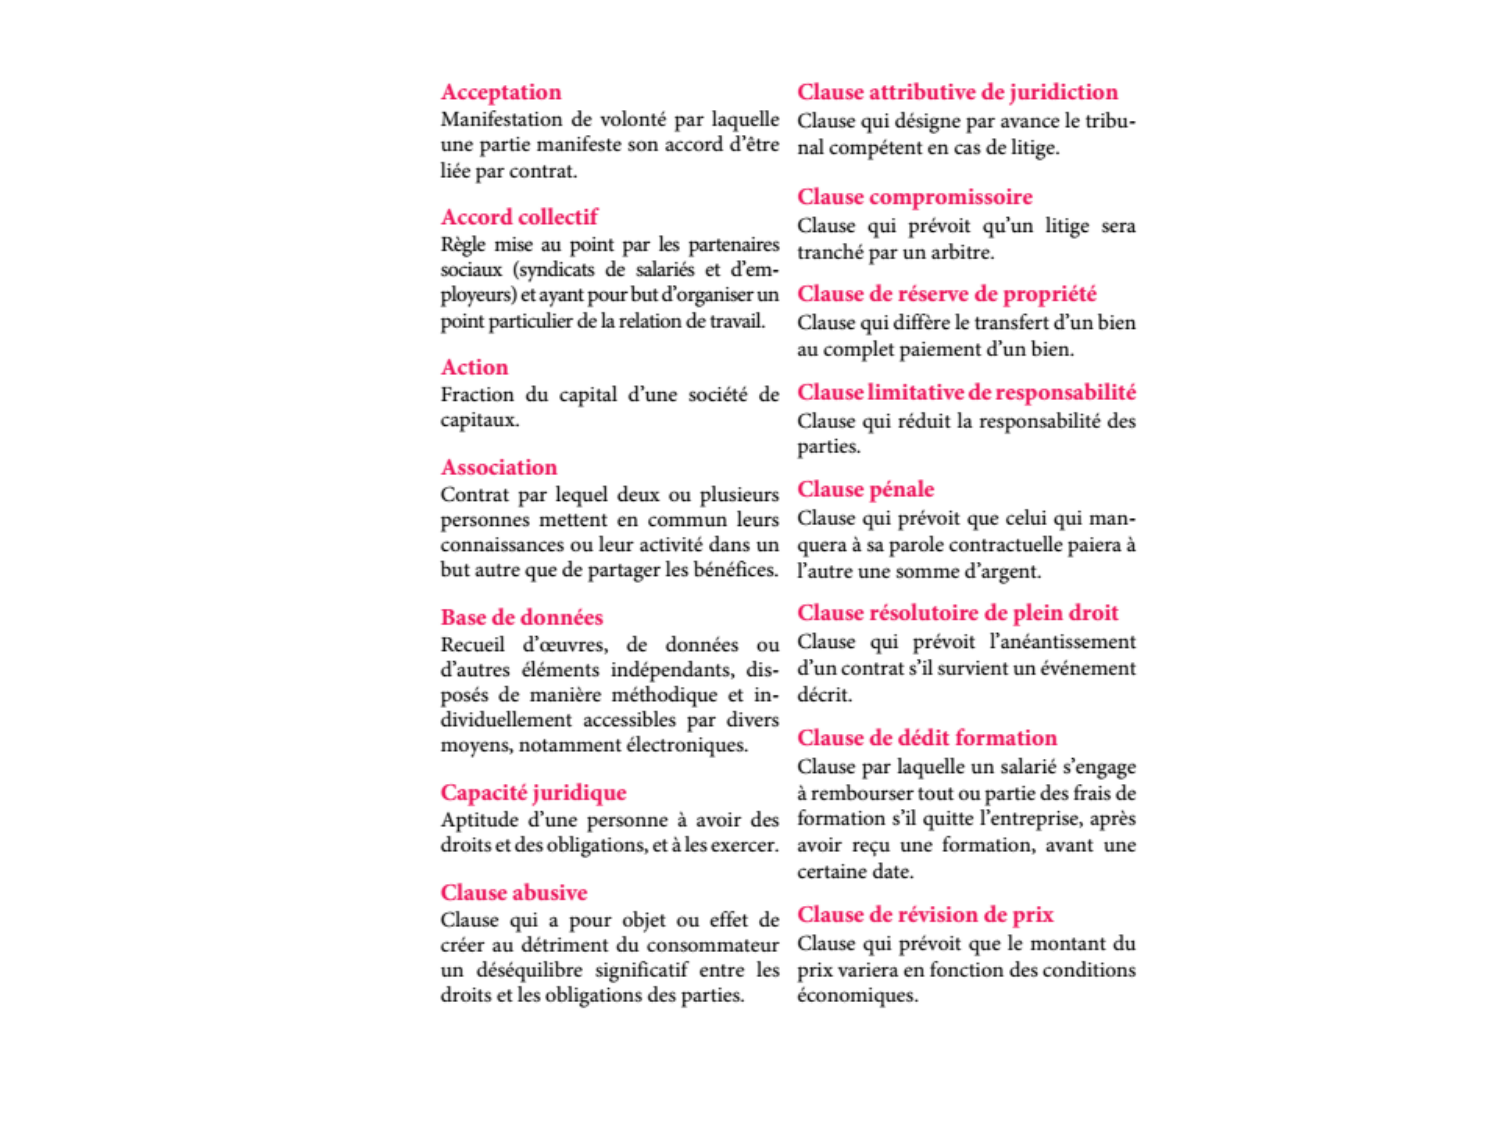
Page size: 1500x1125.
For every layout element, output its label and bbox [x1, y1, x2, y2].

picture [395, 54, 1164, 1024]
